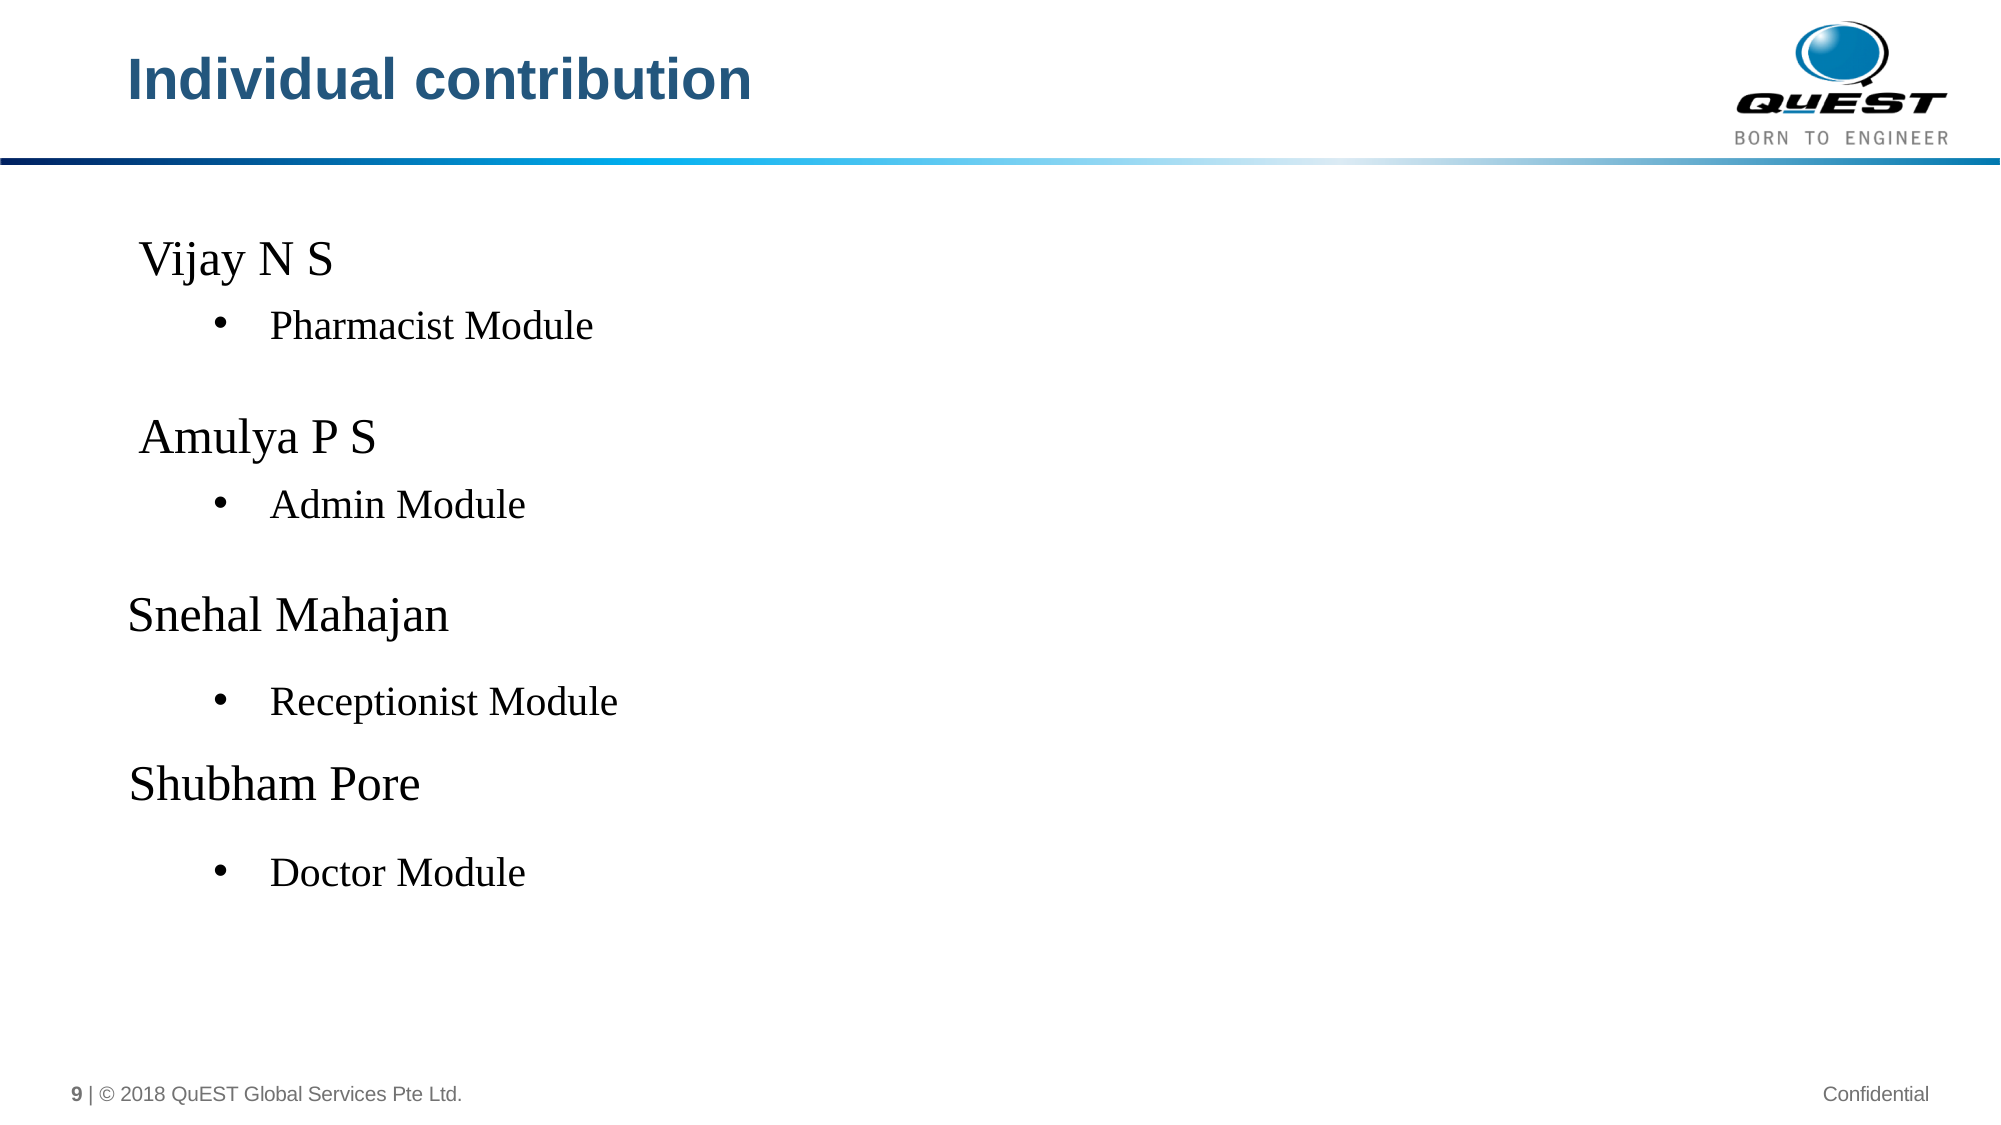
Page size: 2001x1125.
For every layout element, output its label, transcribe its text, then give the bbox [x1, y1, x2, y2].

text_box Doctor Module [211, 830, 573, 895]
text_box [759, 158, 2000, 165]
slide_number 9 | © 2018 QuEST Global Services Pte Ltd. [64, 1080, 470, 1125]
text_box Shubham Pore [126, 748, 488, 811]
text_box Snehal Mahajan [125, 579, 500, 642]
footer Confidential [1820, 1080, 1935, 1125]
text_box Amulya P S [136, 401, 420, 464]
text_box Vijay N S [136, 222, 374, 347]
text_box Receptionist Module [211, 659, 663, 724]
text_box Admin Module [211, 463, 563, 528]
picture [1735, 21, 1948, 145]
text_box Pharmacist Module [211, 281, 675, 348]
text_box [0, 158, 125, 165]
title Individual contribution [125, 39, 759, 230]
